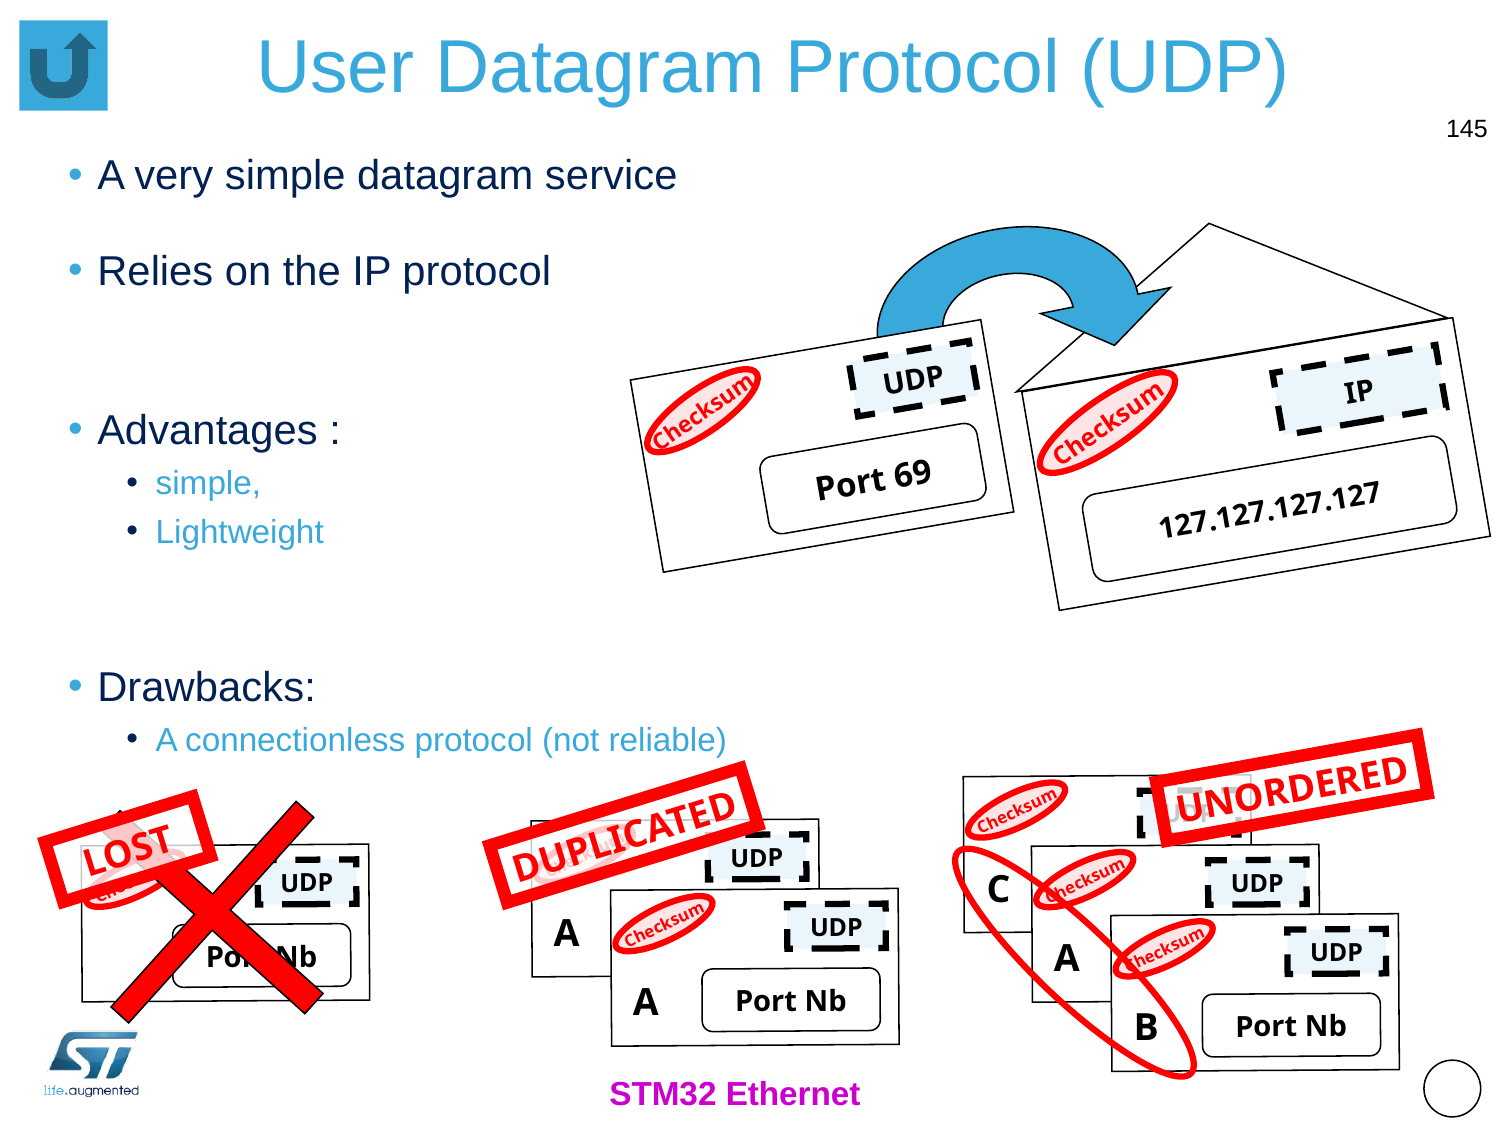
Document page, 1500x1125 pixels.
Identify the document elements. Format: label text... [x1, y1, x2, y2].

text_box DUPLICATED [489, 836, 520, 903]
text_box DUPLICATED [581, 768, 756, 817]
text_box [110, 810, 126, 821]
slide_number 145 [1413, 111, 1500, 144]
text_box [1025, 844, 1320, 1001]
text_box UNORDERED [1206, 734, 1428, 825]
text_box [19, 20, 108, 111]
title User Datagram Protocol (UDP) [126, 0, 1306, 126]
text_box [525, 819, 820, 976]
text_box [113, 1009, 142, 1023]
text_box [1104, 913, 1400, 1071]
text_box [1001, 222, 1475, 576]
text_box [1068, 1008, 1099, 1034]
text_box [636, 348, 1001, 544]
text_box [1423, 1060, 1481, 1117]
text_box [877, 229, 996, 336]
text_box [299, 1009, 310, 1014]
text_box [259, 801, 314, 842]
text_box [957, 775, 1252, 932]
text_box [1001, 940, 1020, 962]
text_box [75, 844, 370, 1001]
list A very simple datagram service Relies on the IP protocol Advantages : simple, Lightweight Drawbacks: A connectionless protocol (not reliable) [53, 146, 1374, 777]
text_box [604, 888, 899, 1045]
text_box LOST [44, 796, 207, 902]
picture [36, 1022, 147, 1103]
